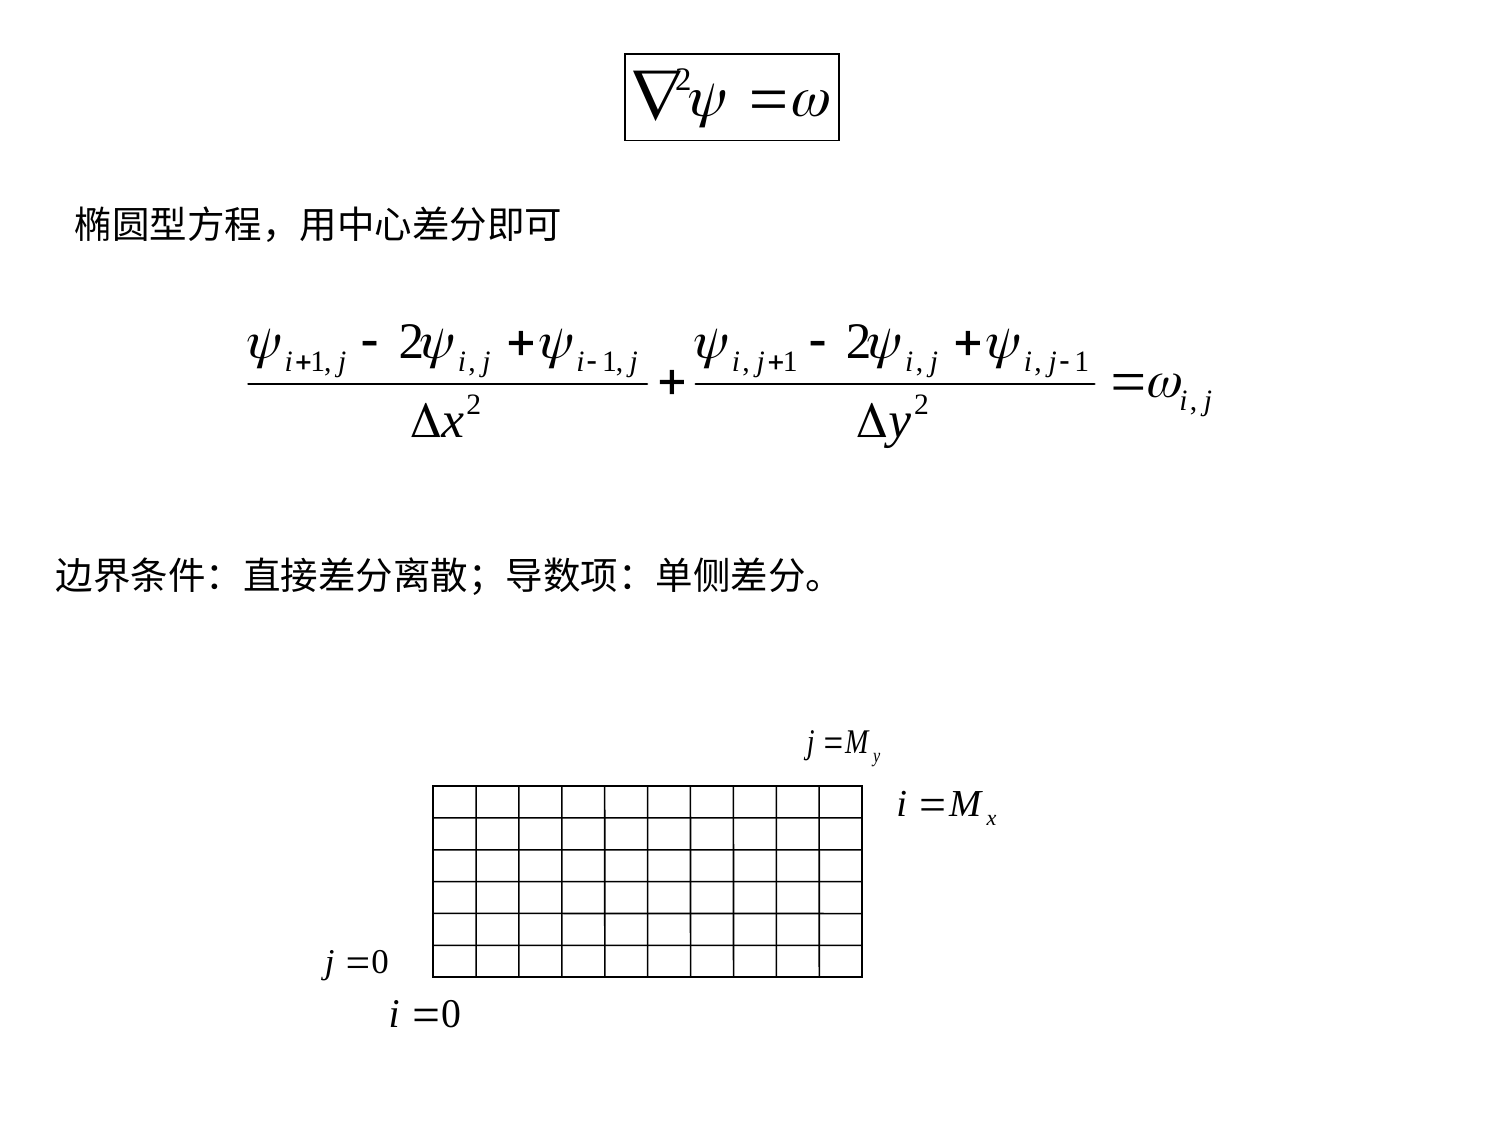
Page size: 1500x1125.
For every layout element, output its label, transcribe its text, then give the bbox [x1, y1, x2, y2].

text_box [797, 718, 887, 752]
text_box 边界条件：直接差分离散；导数项：单侧差分。 [41, 544, 1034, 605]
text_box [931, 777, 1005, 836]
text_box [239, 302, 1225, 457]
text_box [336, 753, 927, 1040]
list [625, 54, 839, 140]
text_box 椭圆型方程，用中心差分即可 [59, 193, 604, 254]
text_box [312, 941, 331, 988]
